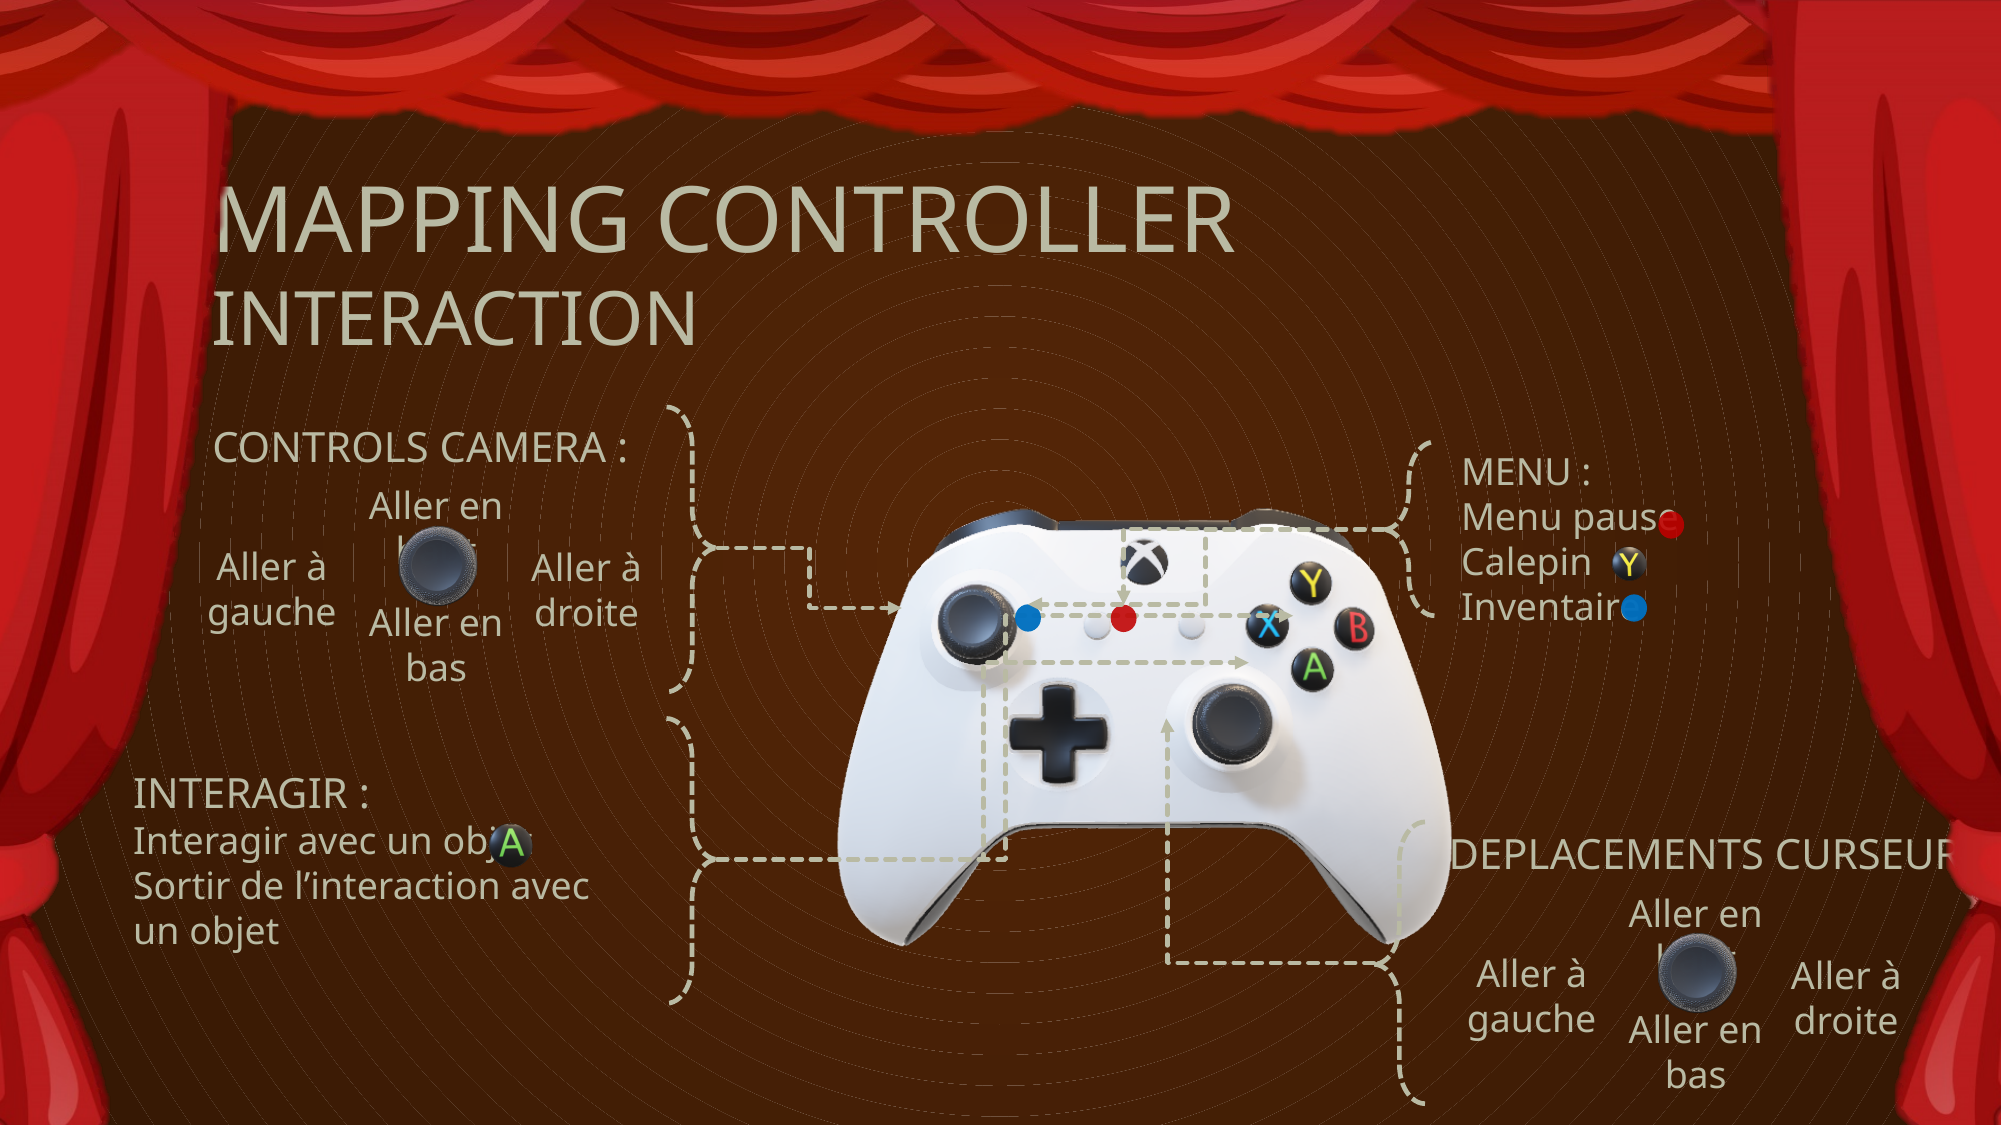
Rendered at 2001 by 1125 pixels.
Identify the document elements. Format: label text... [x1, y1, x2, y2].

picture [0, 0, 2001, 1125]
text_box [302, 406, 1723, 1104]
picture [1602, 543, 1656, 584]
text_box MAPPING CONTROLLER INTERACTION [302, 156, 1600, 368]
